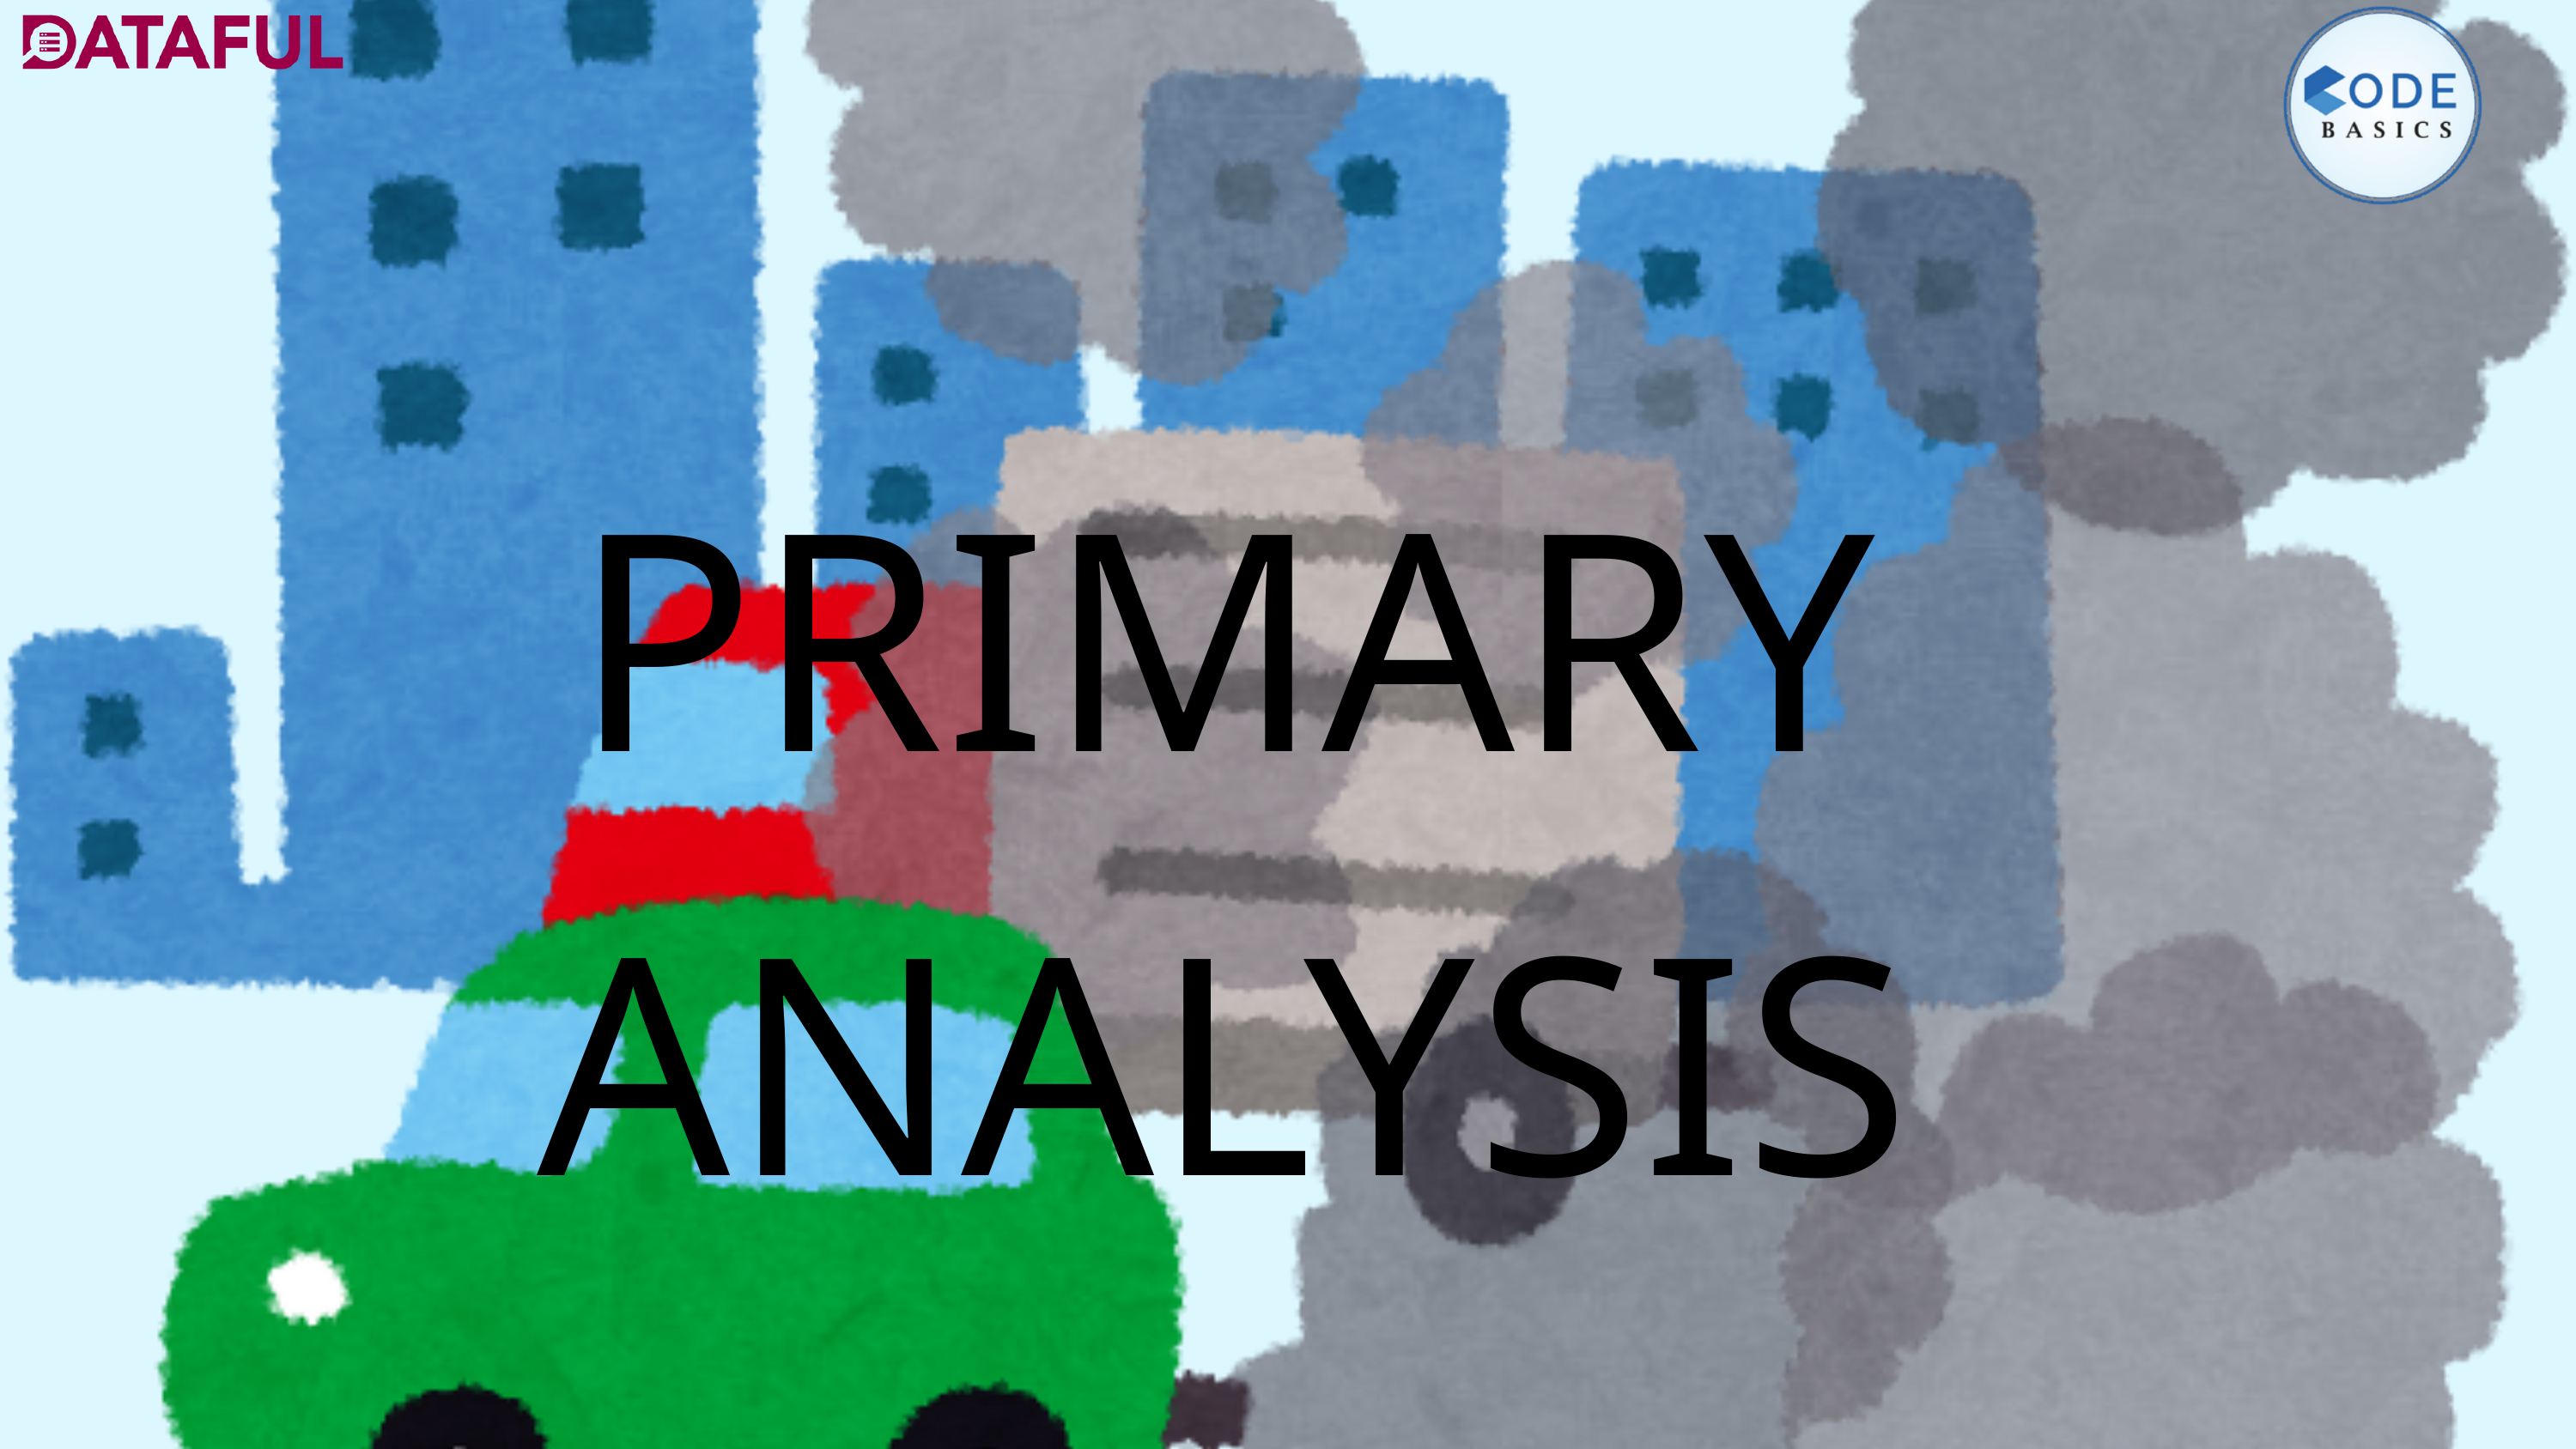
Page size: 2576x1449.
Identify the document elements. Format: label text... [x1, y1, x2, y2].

text_box [2276, 0, 2490, 213]
text_box PRIMARY ANALYSIS [240, 387, 2208, 1236]
text_box [0, 0, 2576, 1449]
text_box [0, 0, 365, 145]
